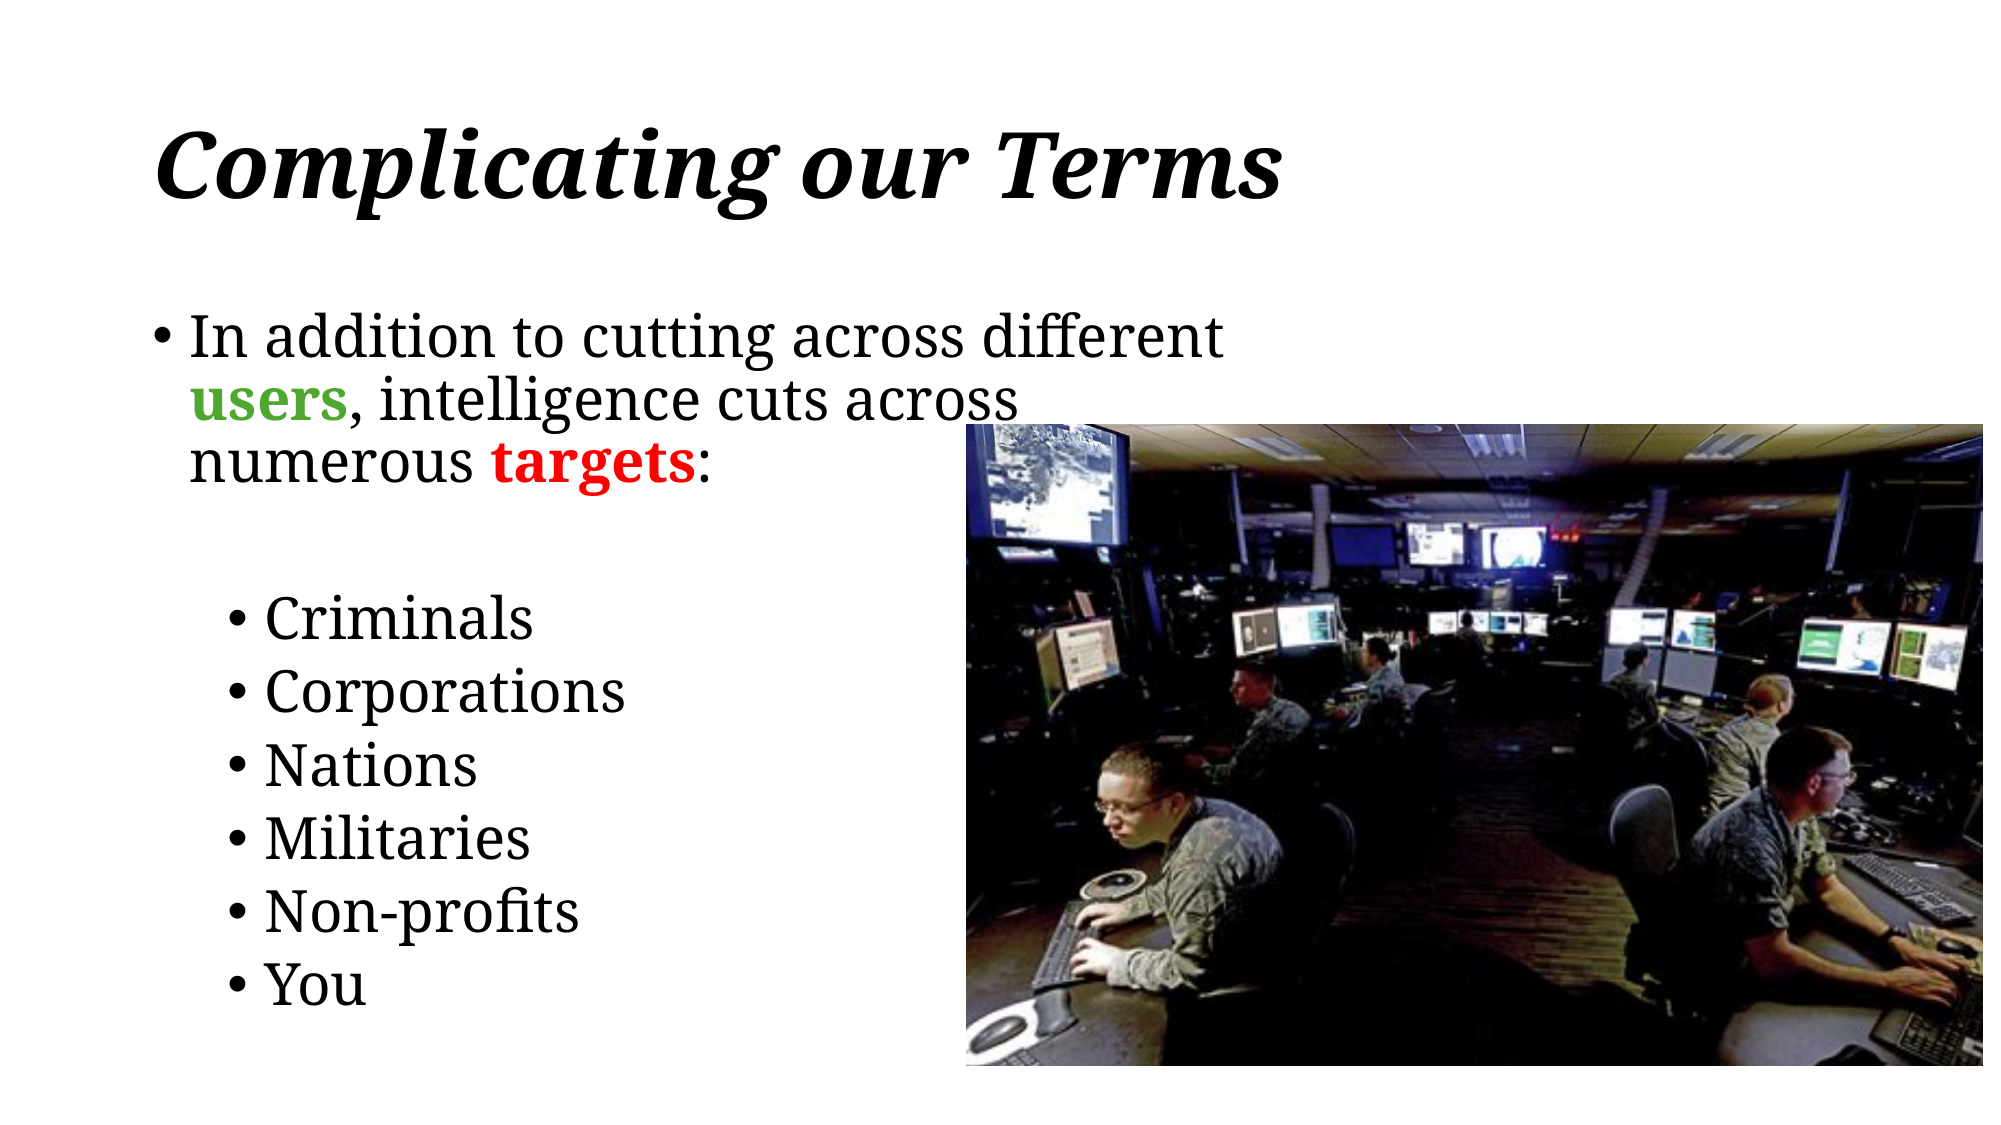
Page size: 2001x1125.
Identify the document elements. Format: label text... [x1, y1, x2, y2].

title Complicating our Terms [137, 59, 1863, 278]
picture [966, 423, 1984, 1066]
list In addition to cutting across different users, intelligence cuts across numerous targets: Criminals Corporations Nations Militaries Non-profits You [137, 299, 1863, 1125]
